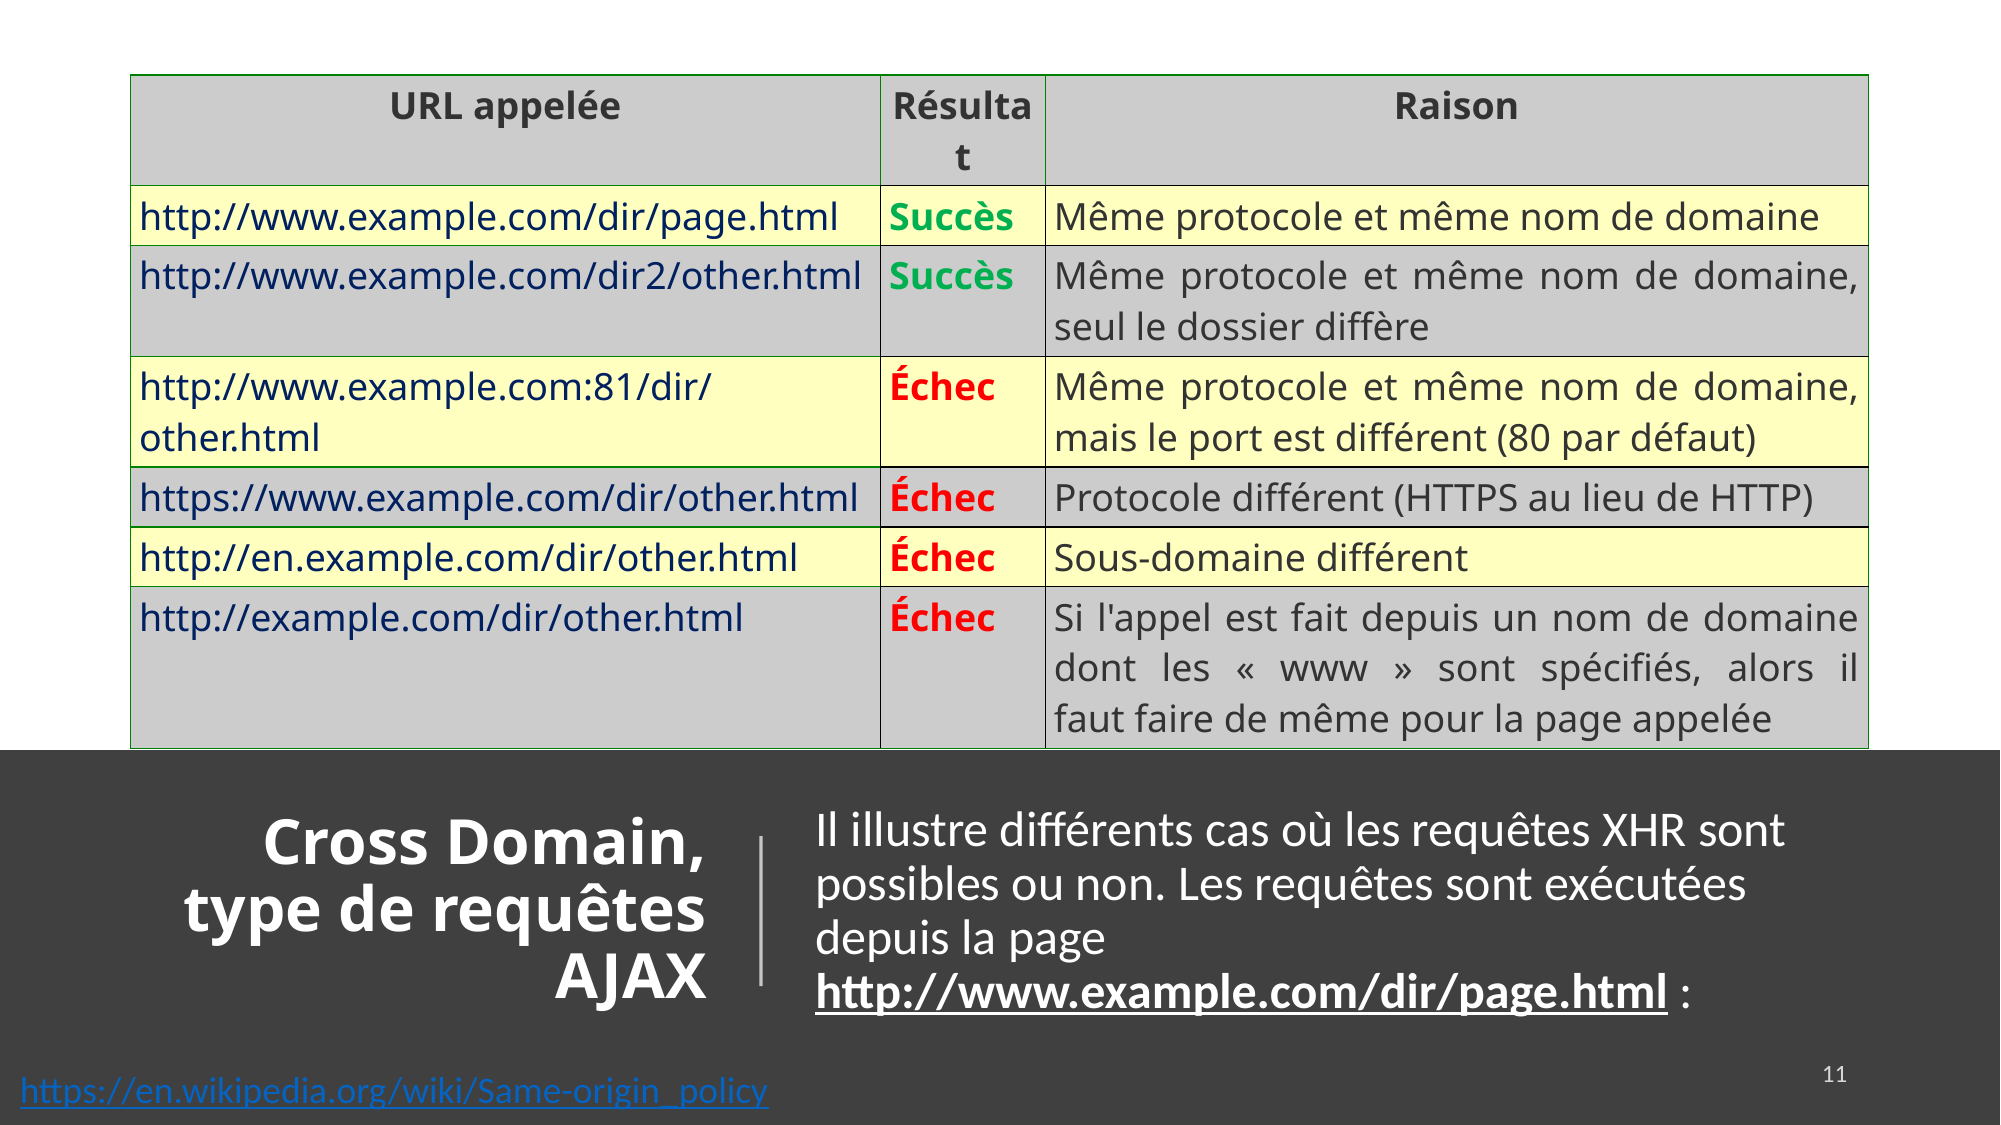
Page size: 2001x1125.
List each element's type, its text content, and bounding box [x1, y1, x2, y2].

table_cell https://www.example.com/dir/other.html [131, 468, 880, 526]
table_cell http://example.com/dir/other.html [131, 587, 880, 748]
table_cell http://www.example.com:81/dir/other.html [131, 357, 880, 466]
table_header URL appelée [131, 76, 880, 185]
table_cell Échec [881, 587, 1045, 748]
text_box https://en.wikipedia.org/wiki/Same-origin_policy [5, 1059, 784, 1119]
table_cell http://www.example.com/dir/page.html [131, 186, 880, 245]
table_cell Échec [881, 468, 1045, 526]
table_header Résultat [881, 76, 1045, 185]
table_cell http://en.example.com/dir/other.html [131, 528, 880, 586]
list Il illustre différents cas où les requêtes XHR sont possibles ou non. Les requêtes sont exécutées depuis la page http://www.example.com/dir/page.html : [800, 791, 1895, 1032]
table_cell Protocole différent (HTTPS au lieu de HTTP) [1046, 468, 1868, 526]
table_cell Succès [881, 186, 1045, 245]
table_cell Échec [881, 528, 1045, 586]
table_cell Même protocole et même nom de domaine, mais le port est différent (80 par défaut) [1046, 357, 1868, 466]
table_header Raison [1046, 76, 1868, 185]
table_cell Succès [881, 246, 1045, 356]
table_cell Même protocole et même nom de domaine, seul le dossier diffère [1046, 246, 1868, 356]
table_cell Échec [881, 357, 1045, 466]
title Cross Domain, type de requêtes AJAX [104, 802, 722, 1020]
table_cell Si l'appel est fait depuis un nom de domaine dont les « www » sont spécifiés, alors il faut faire de même pour la page appelée [1046, 587, 1868, 748]
table_cell http://www.example.com/dir2/other.html [131, 246, 880, 356]
text_box [0, 749, 2000, 1125]
slide_number 11 [1728, 1042, 1863, 1103]
table_cell Sous-domaine différent [1046, 528, 1868, 586]
table_cell Même protocole et même nom de domaine [1046, 186, 1868, 245]
